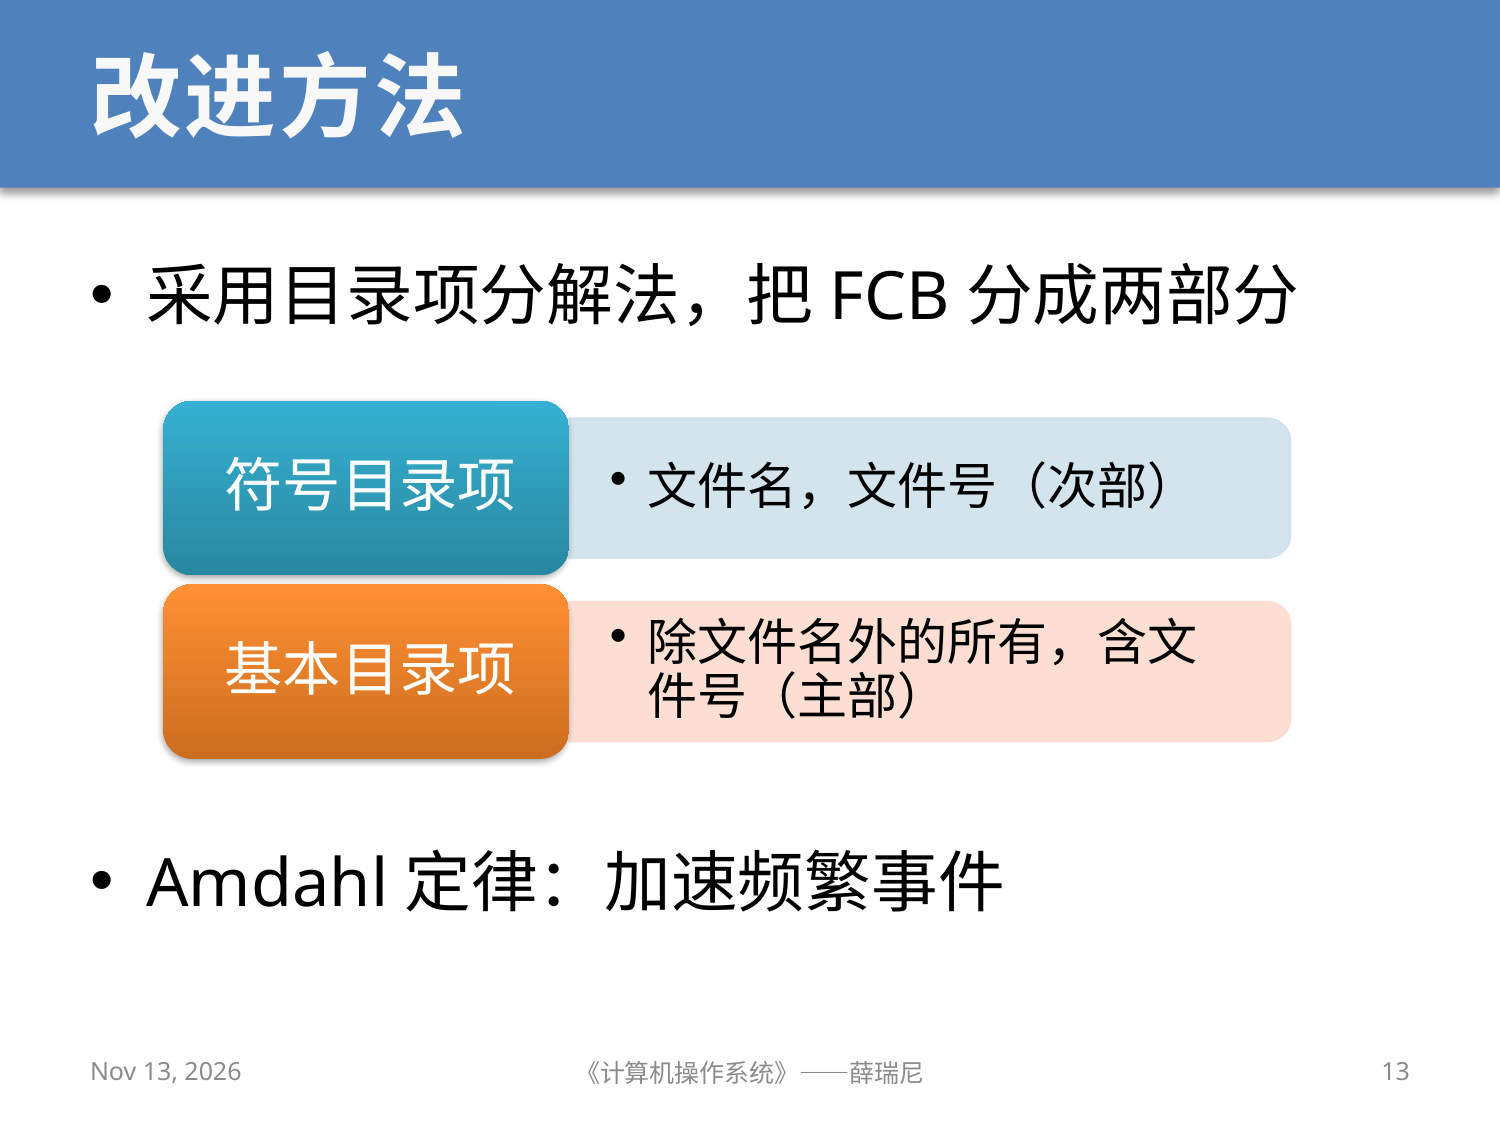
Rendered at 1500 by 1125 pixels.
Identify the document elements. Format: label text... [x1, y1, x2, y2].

list 采用目录项分解法，把FCB分成两部分 Amdahl定律：加速频繁事件 [75, 221, 1425, 1021]
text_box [163, 400, 1291, 760]
slide_number 13 [1074, 1042, 1425, 1103]
footer 《计算机操作系统》——薛瑞尼 [512, 1042, 988, 1103]
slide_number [75, 1042, 425, 1103]
title 改进方法 [75, 0, 1425, 188]
